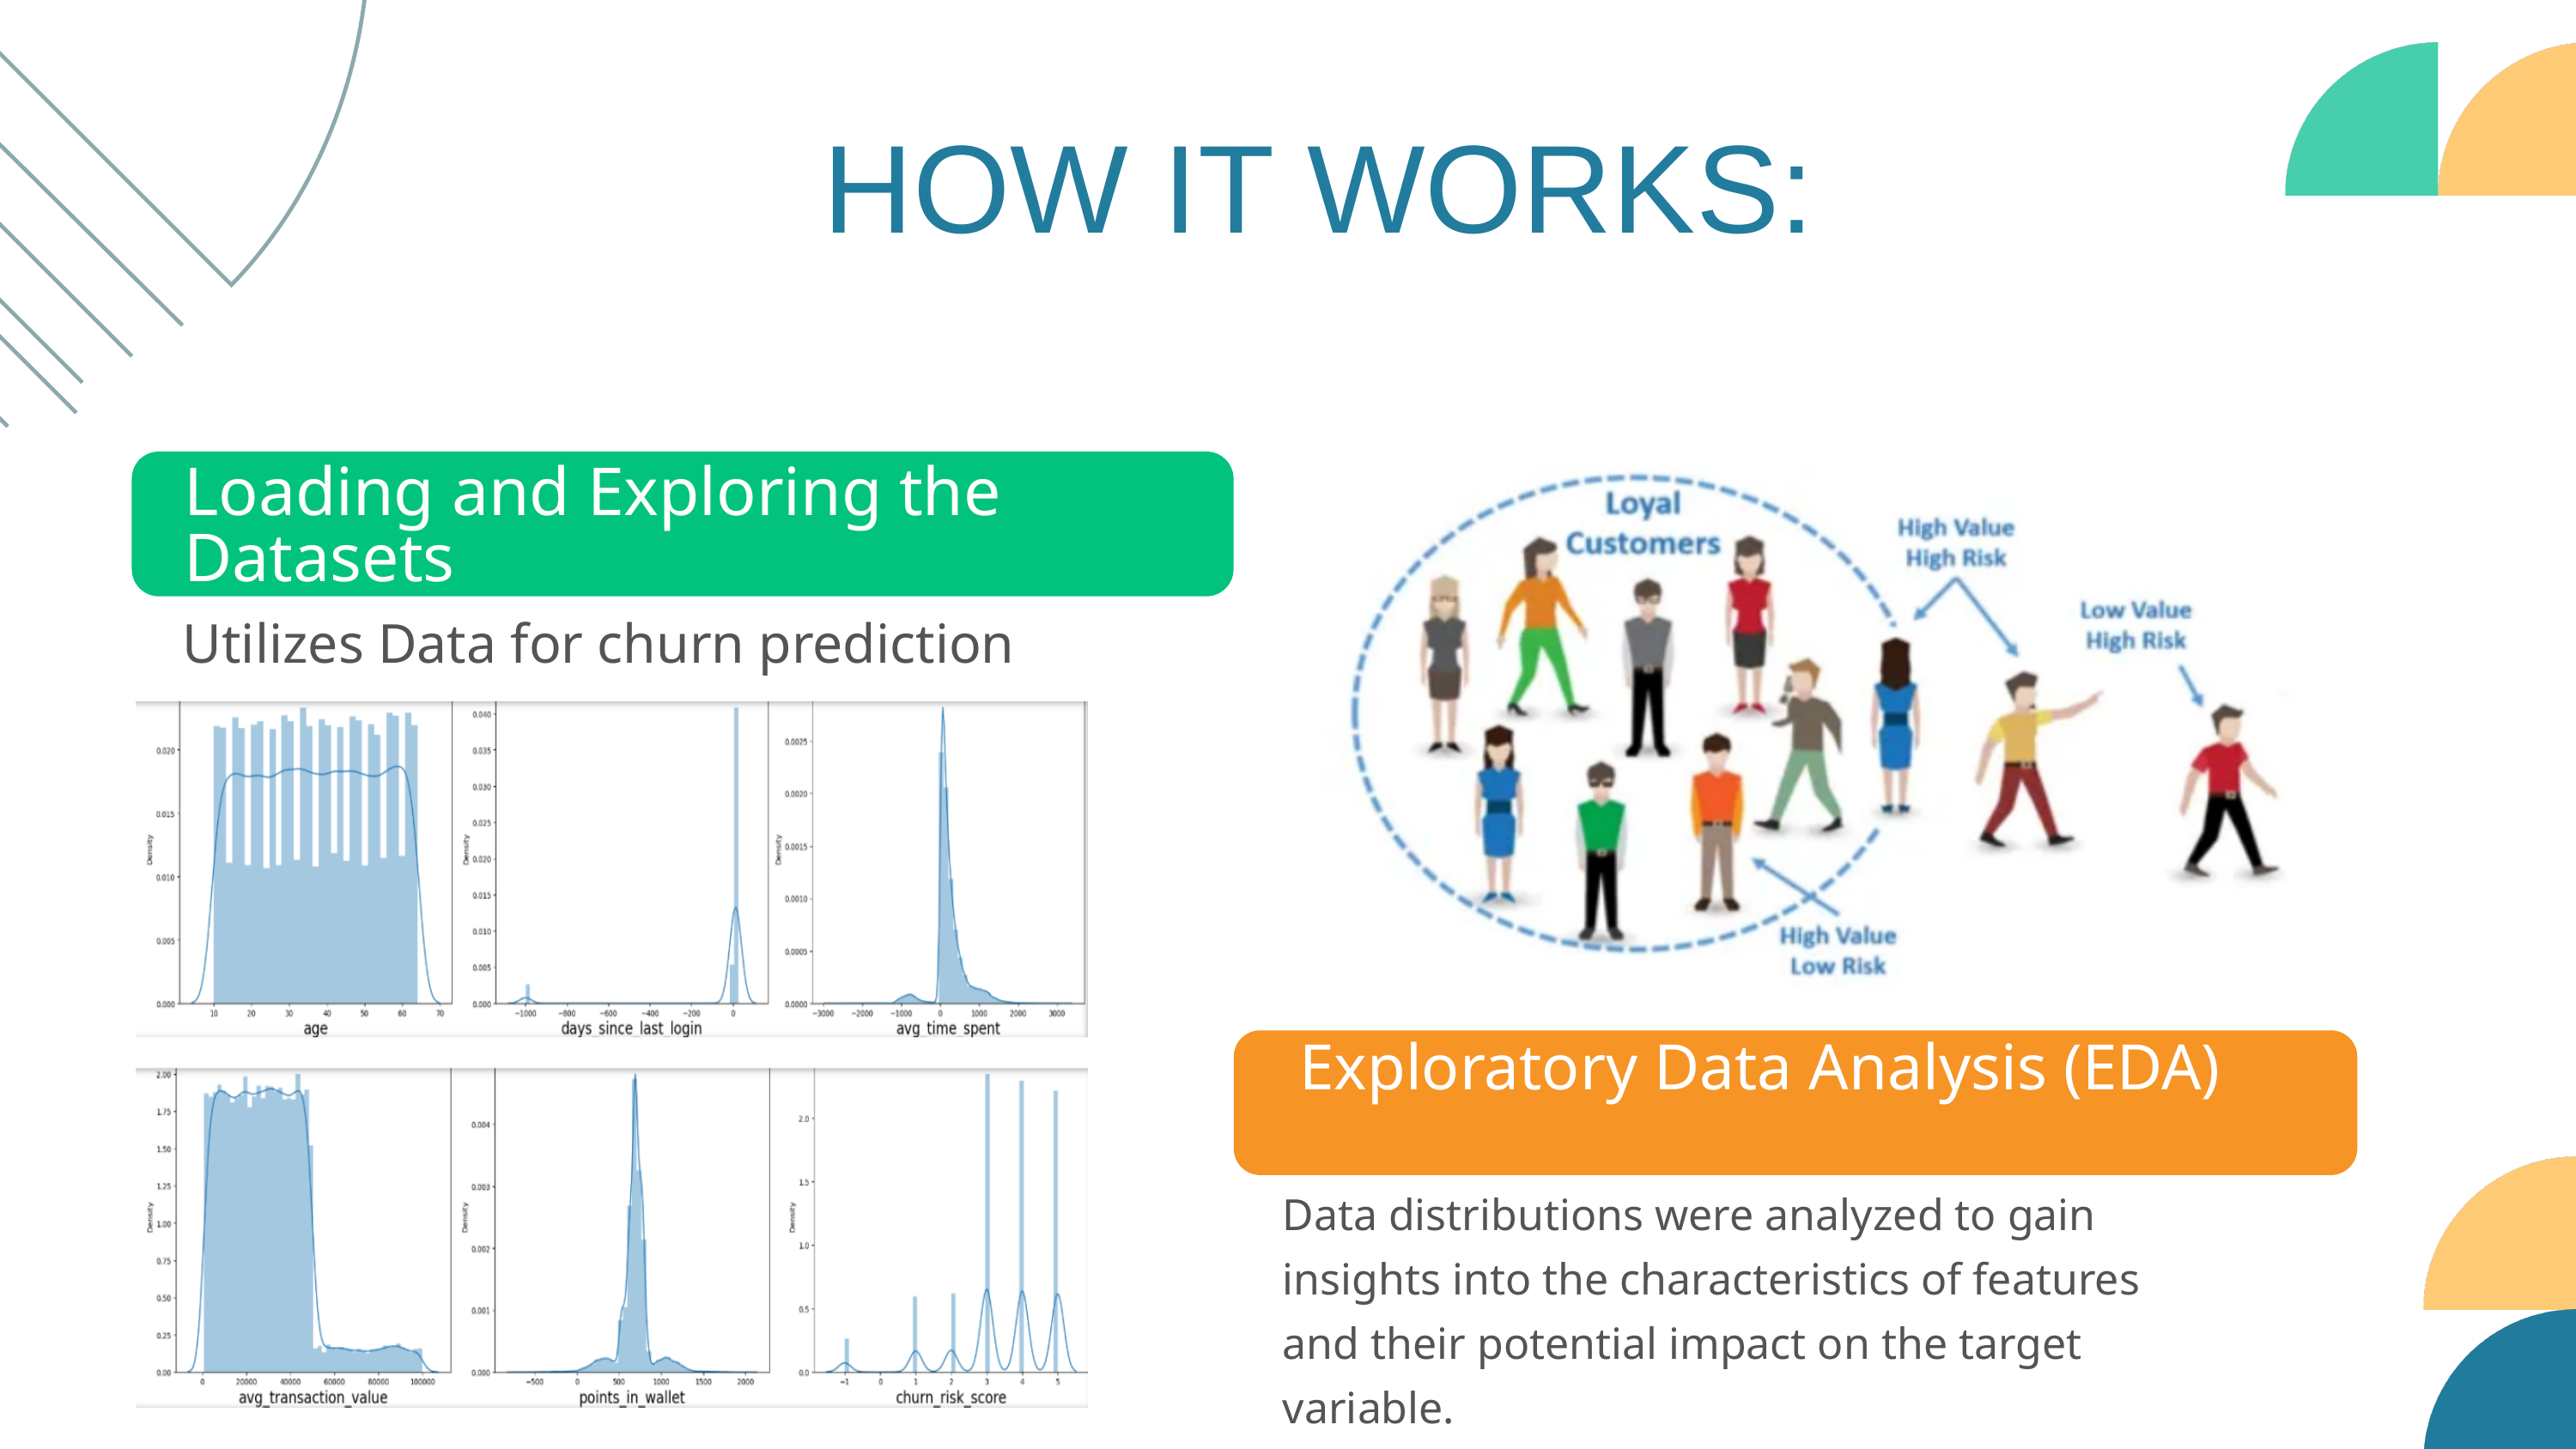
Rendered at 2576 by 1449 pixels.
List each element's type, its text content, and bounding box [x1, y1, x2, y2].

picture [1277, 412, 2352, 995]
text_box Data distributions were analyzed to gain insights into the characteristics of features and their potential impact on the target variable. [1282, 1182, 2229, 1359]
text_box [137, 0, 183, 326]
text_box [2423, 1309, 2576, 1449]
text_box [13, 0, 77, 414]
picture [134, 701, 1088, 1409]
text_box [2285, 42, 2439, 196]
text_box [0, 0, 9, 427]
text_box [2423, 1156, 2576, 1309]
text_box [2439, 42, 2576, 196]
text_box HOW IT WORKS: [412, 107, 2226, 409]
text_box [88, 0, 132, 357]
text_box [1233, 1030, 2358, 1176]
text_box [131, 451, 1234, 597]
text_box Utilizes Data for churn prediction [182, 609, 1155, 675]
